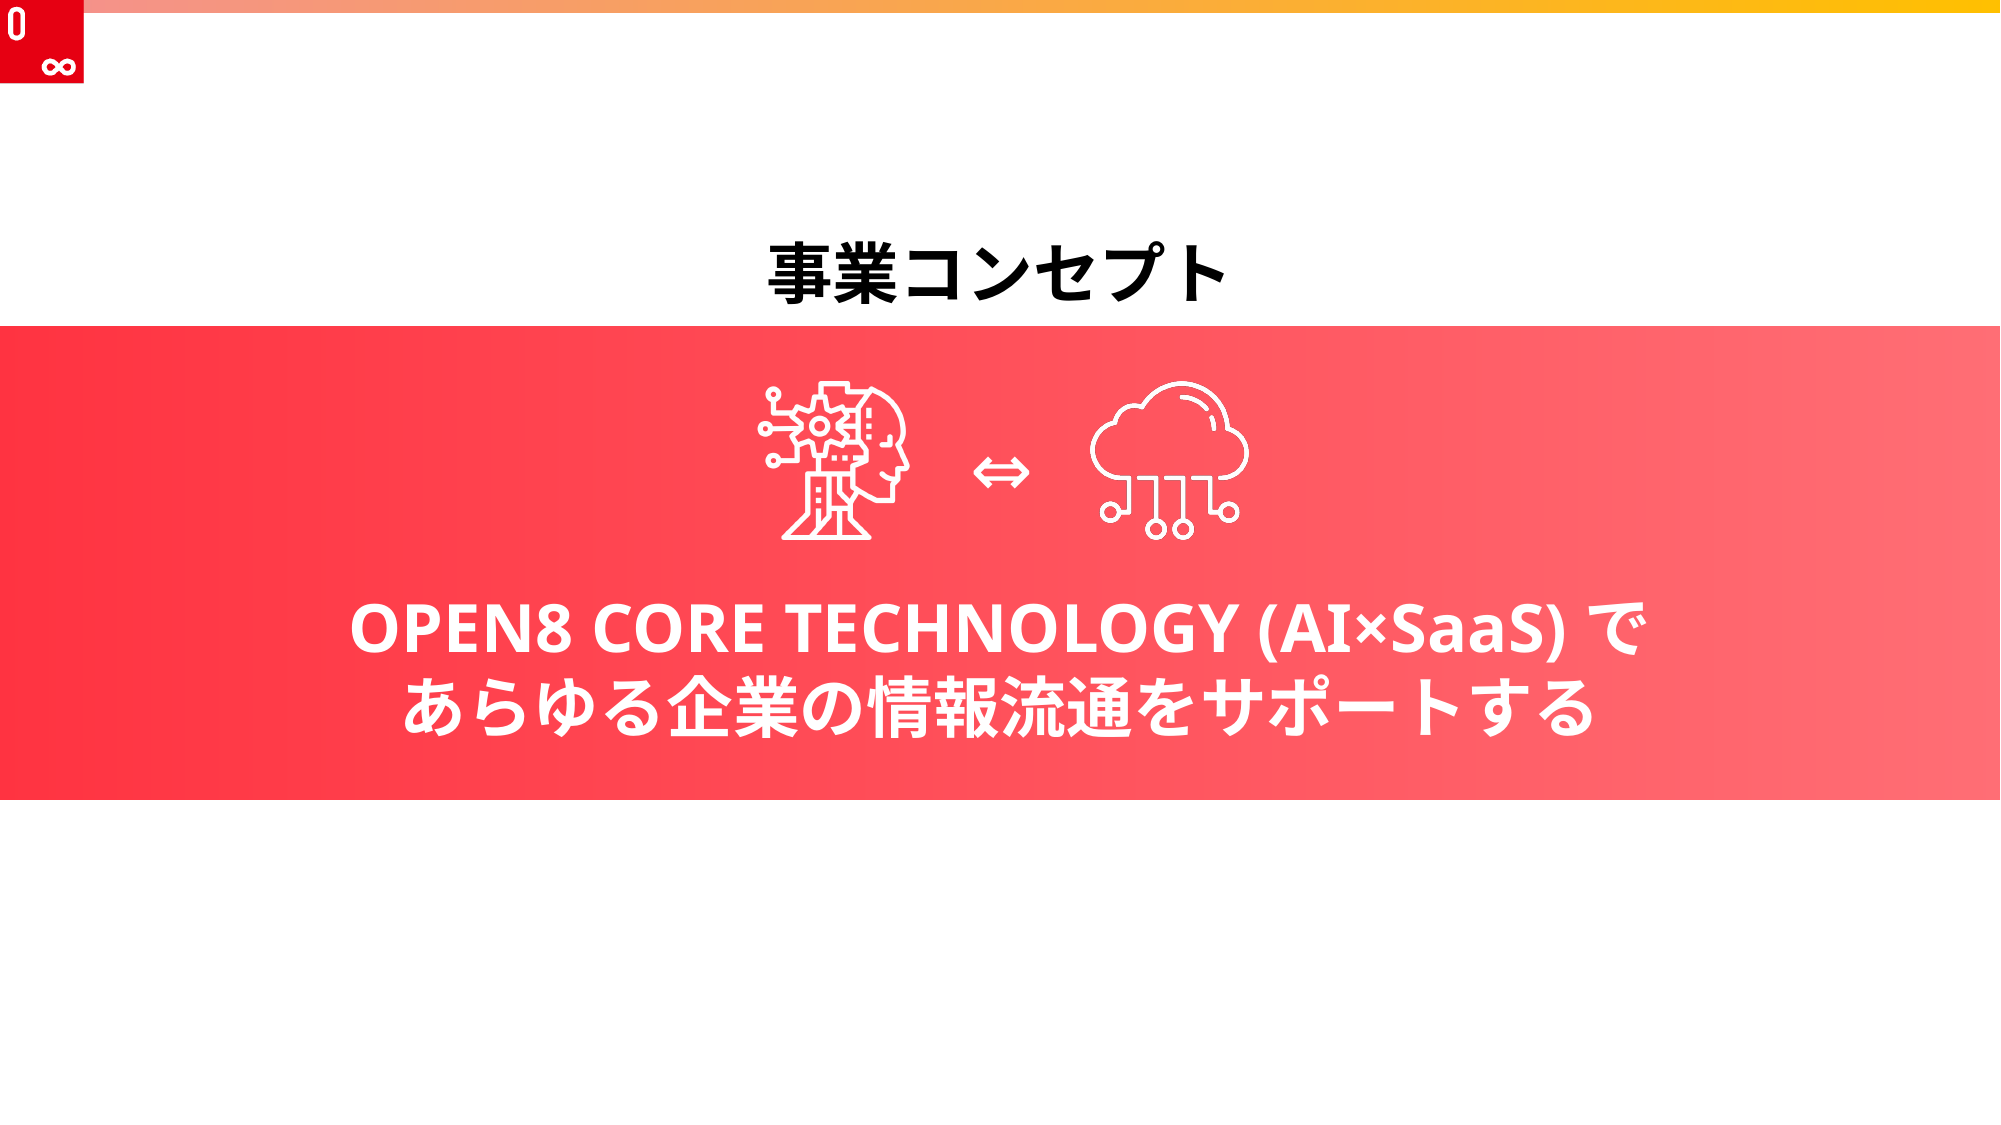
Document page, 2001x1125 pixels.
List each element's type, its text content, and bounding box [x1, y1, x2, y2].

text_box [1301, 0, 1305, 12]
text_box [0, 753, 2000, 801]
text_box [0, 326, 2000, 577]
picture [754, 381, 913, 540]
picture [1090, 381, 1249, 540]
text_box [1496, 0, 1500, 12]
picture [0, 0, 153, 92]
text_box 事業コンセプト [751, 224, 1249, 319]
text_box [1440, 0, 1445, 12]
text_box ⇔ [955, 414, 1048, 519]
text_box OPEN8 CORE TECHNOLOGY (AI×SaaS)で あらゆる企業の情報流通をサポートする [0, 577, 2000, 753]
